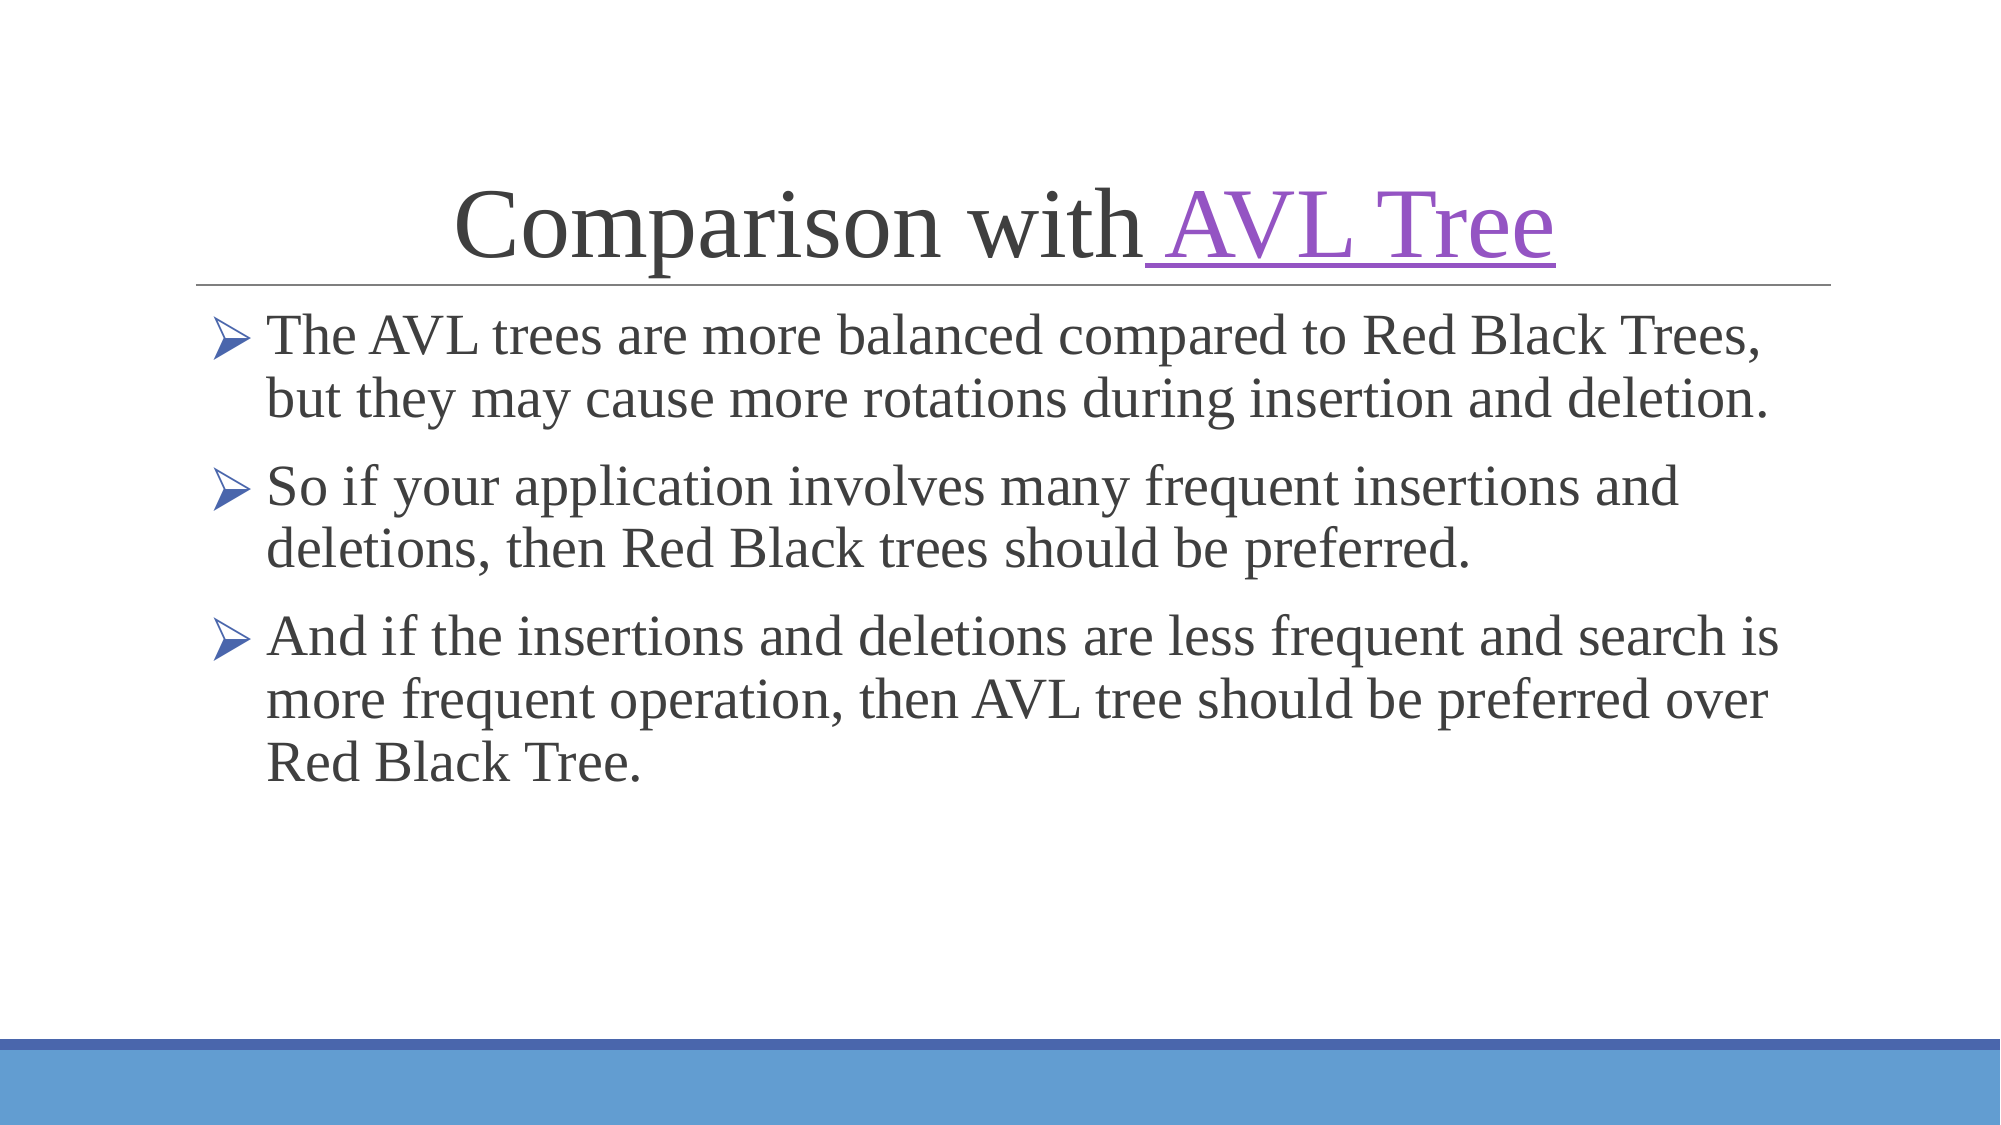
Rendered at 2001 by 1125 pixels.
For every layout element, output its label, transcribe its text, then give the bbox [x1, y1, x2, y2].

list The AVL trees are more balanced compared to Red Black Trees, but they may cause more rotations during insertion and deletion. So if your application involves many frequent insertions and deletions, then Red Black trees should be preferred. And if the insertions and deletions are less frequent and search is more frequent operation, then AVL tree should be preferred over Red Black Tree. [191, 296, 1830, 1005]
title Comparison with AVL Tree [180, 47, 1830, 285]
